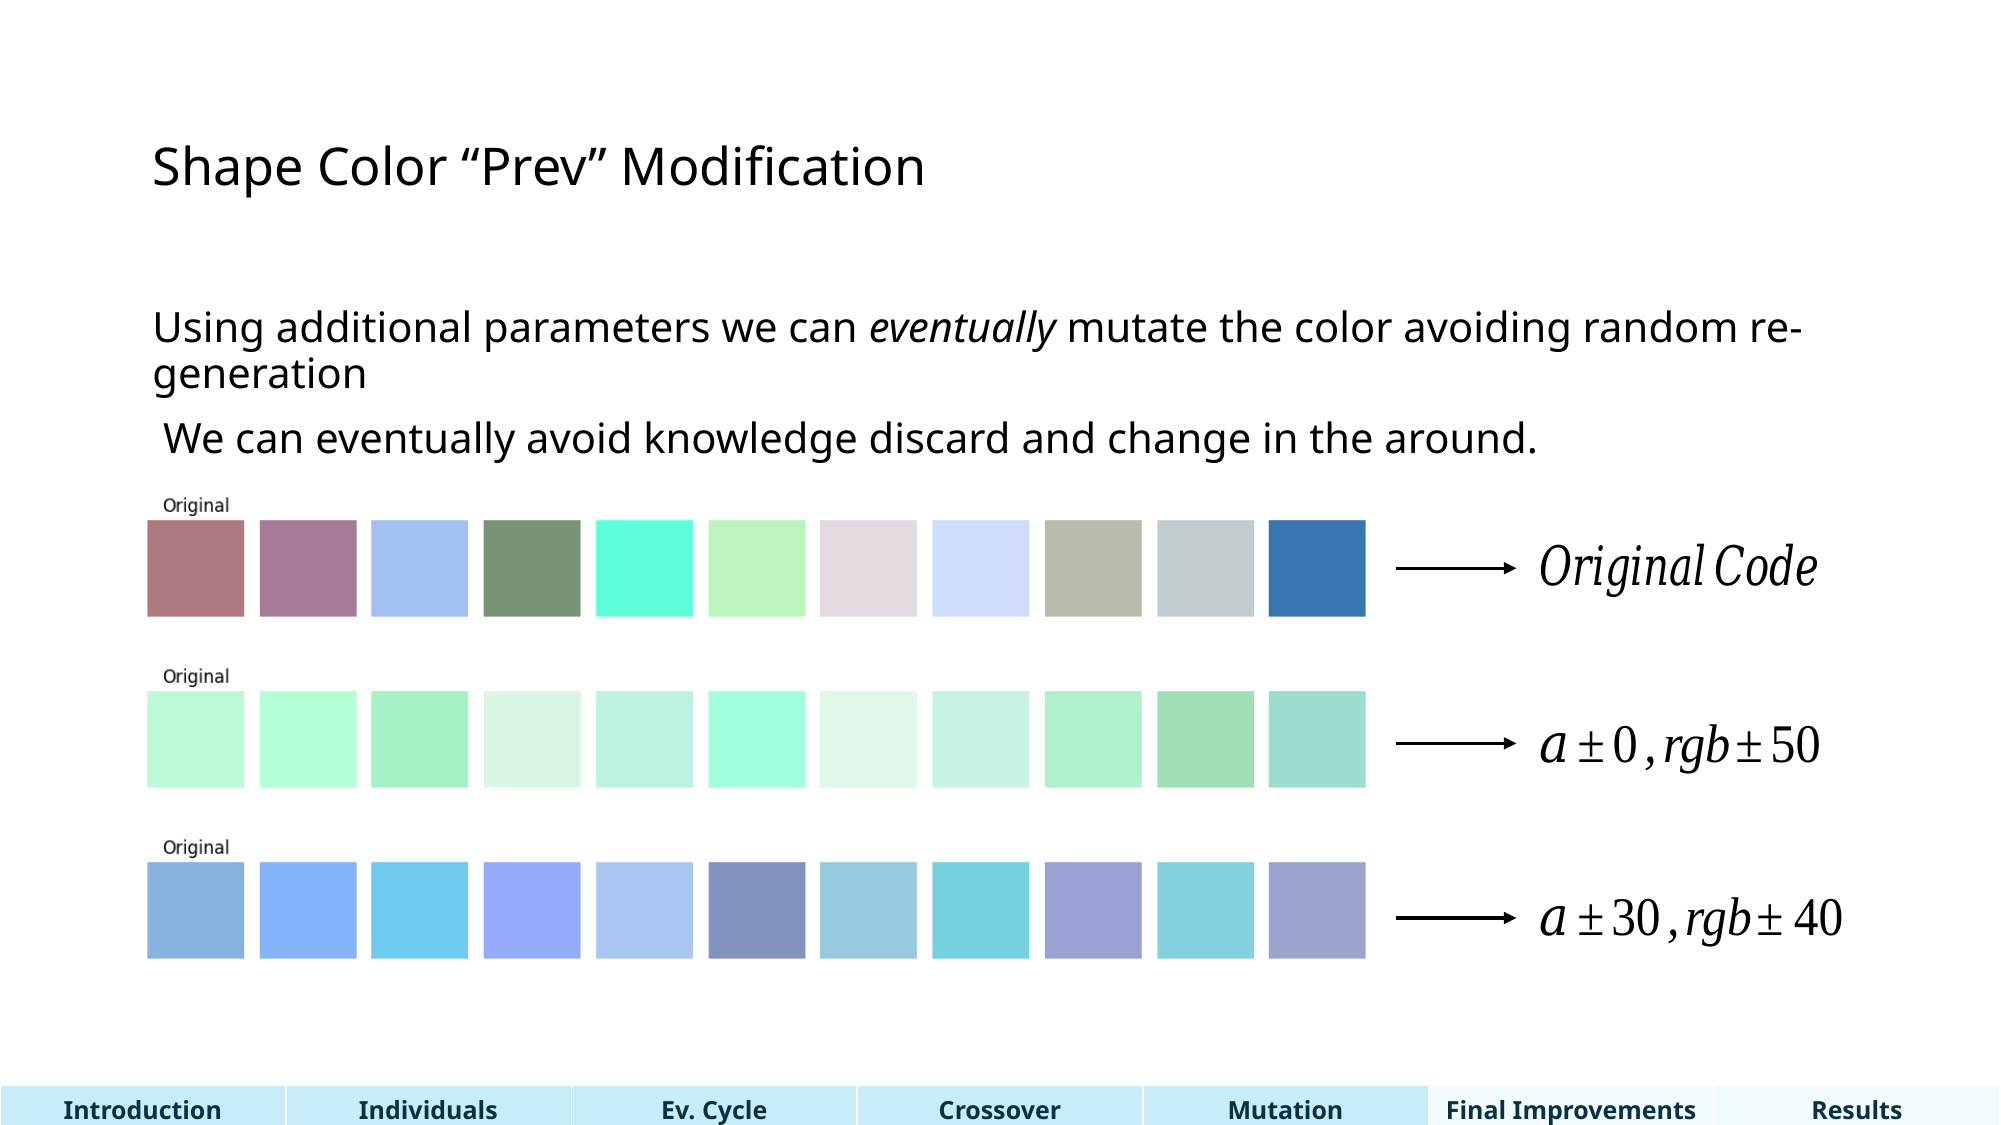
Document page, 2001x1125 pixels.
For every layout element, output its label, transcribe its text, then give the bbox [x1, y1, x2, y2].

picture [136, 486, 1376, 628]
text_box Shape Color “Prev” Modification [137, 59, 1863, 278]
picture [136, 828, 1376, 970]
table_header Crossover [858, 1086, 1142, 1125]
table_header Introduction [1, 1086, 285, 1125]
table_header Mutation [1144, 1086, 1428, 1125]
table_header Results [1715, 1086, 1999, 1125]
picture [136, 657, 1376, 799]
table_header Ev. Cycle [572, 1086, 856, 1125]
table_header Individuals [287, 1086, 571, 1125]
table_header Final Improvements [1429, 1086, 1713, 1125]
